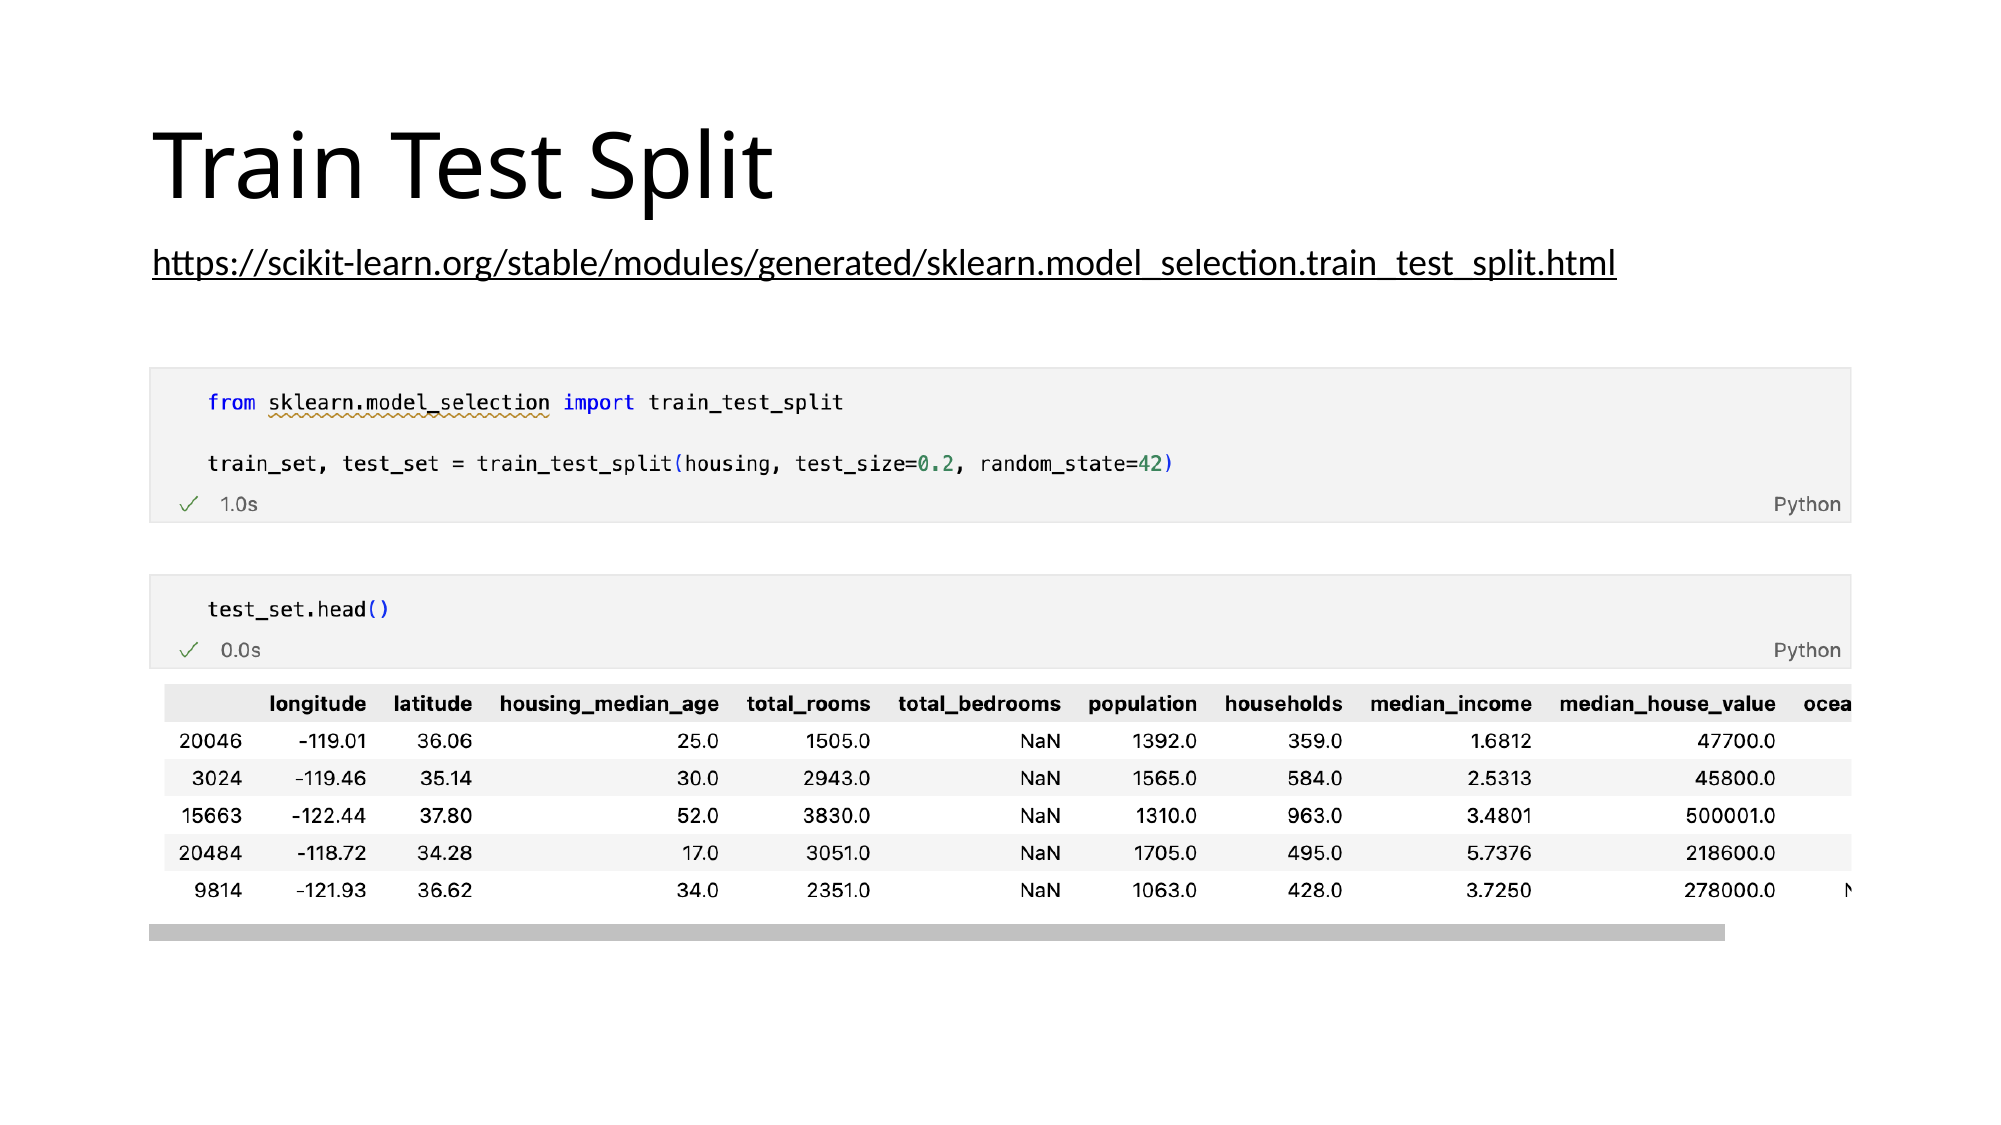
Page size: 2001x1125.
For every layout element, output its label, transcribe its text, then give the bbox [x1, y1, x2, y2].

text_box https://scikit-learn.org/stable/modules/generated/sklearn.model_selection.train_test_split.html [137, 230, 1824, 291]
title Train Test Split [137, 59, 1863, 278]
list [137, 365, 1863, 947]
